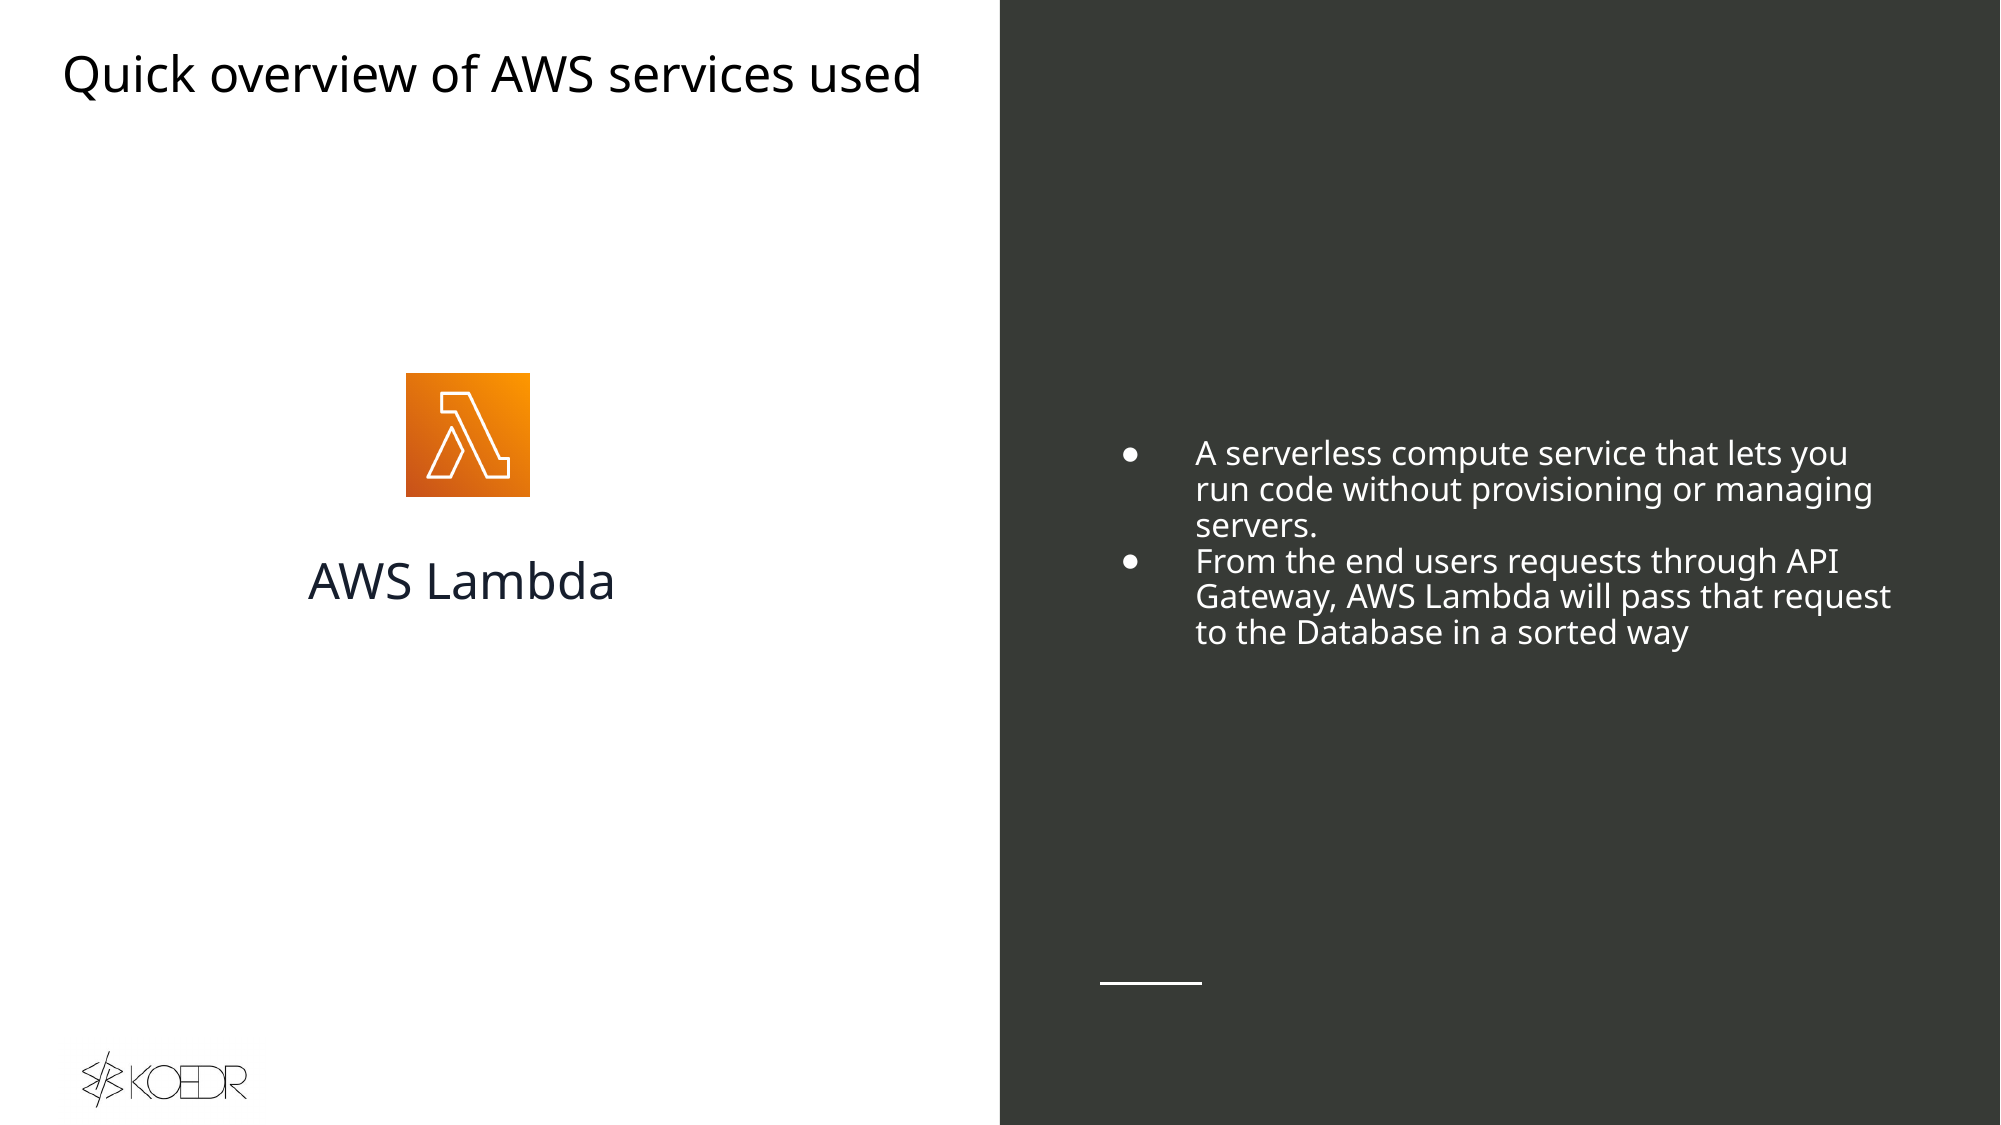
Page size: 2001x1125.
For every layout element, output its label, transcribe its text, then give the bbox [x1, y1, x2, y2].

picture [406, 373, 530, 497]
list A serverless compute service that lets you run code without provisioning or managing servers. From the end users requests through API Gateway, AWS Lambda will pass that request to the Database in a sorted way [1080, 158, 1920, 967]
picture [58, 1037, 266, 1125]
title AWS Lambda [293, 527, 643, 625]
text_box Quick overview of AWS services used [47, 35, 1000, 156]
